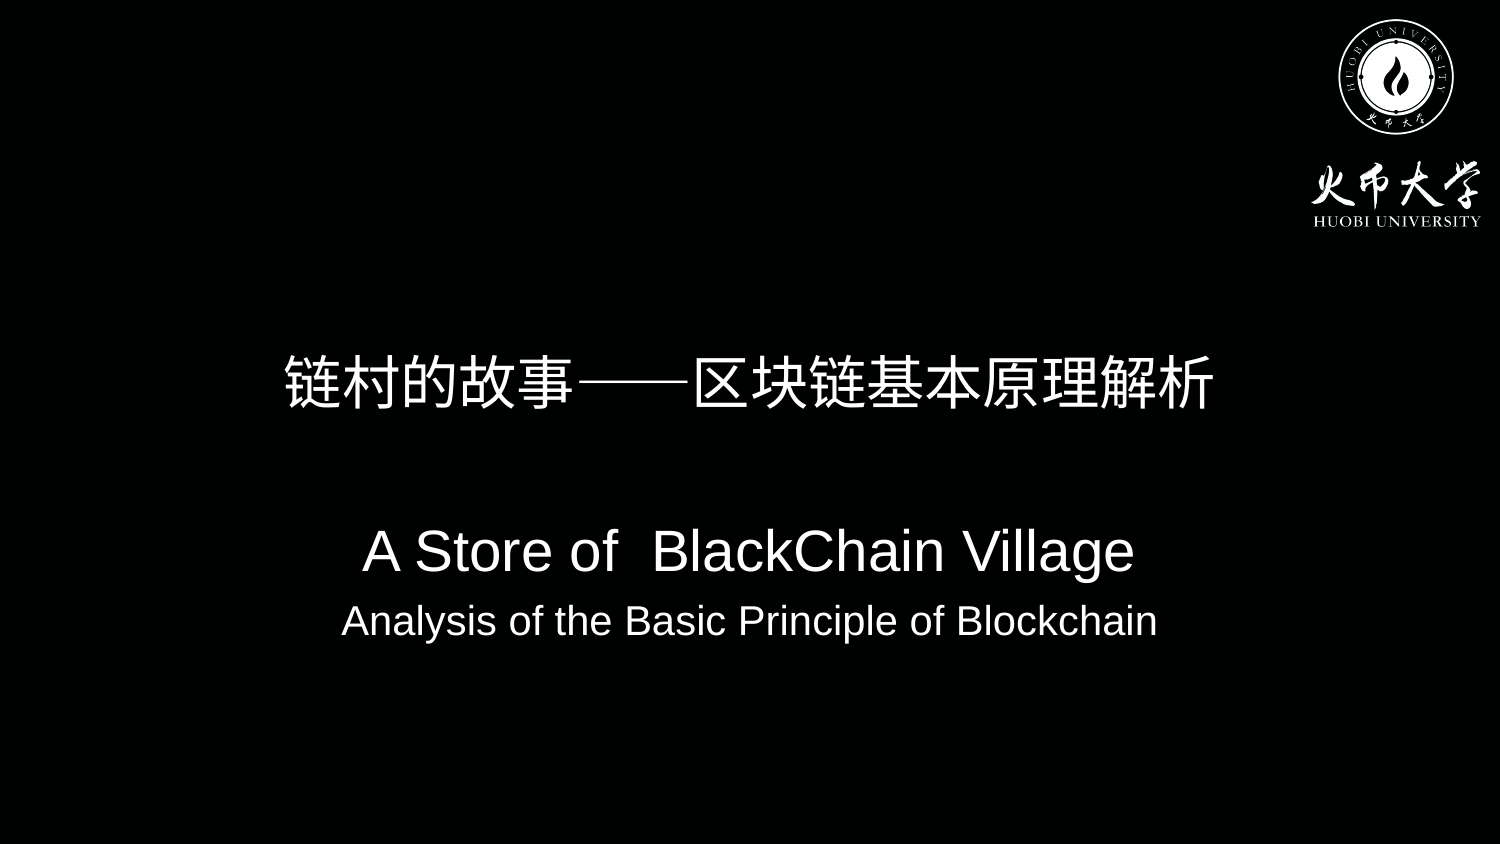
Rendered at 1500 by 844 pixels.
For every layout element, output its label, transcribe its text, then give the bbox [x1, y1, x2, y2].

picture [1311, 19, 1481, 214]
title 链村的故事——区块链基本原理解析 A Store of BlackChain Village Analysis of the Basic Principle of Blockchain [0, 214, 1500, 652]
